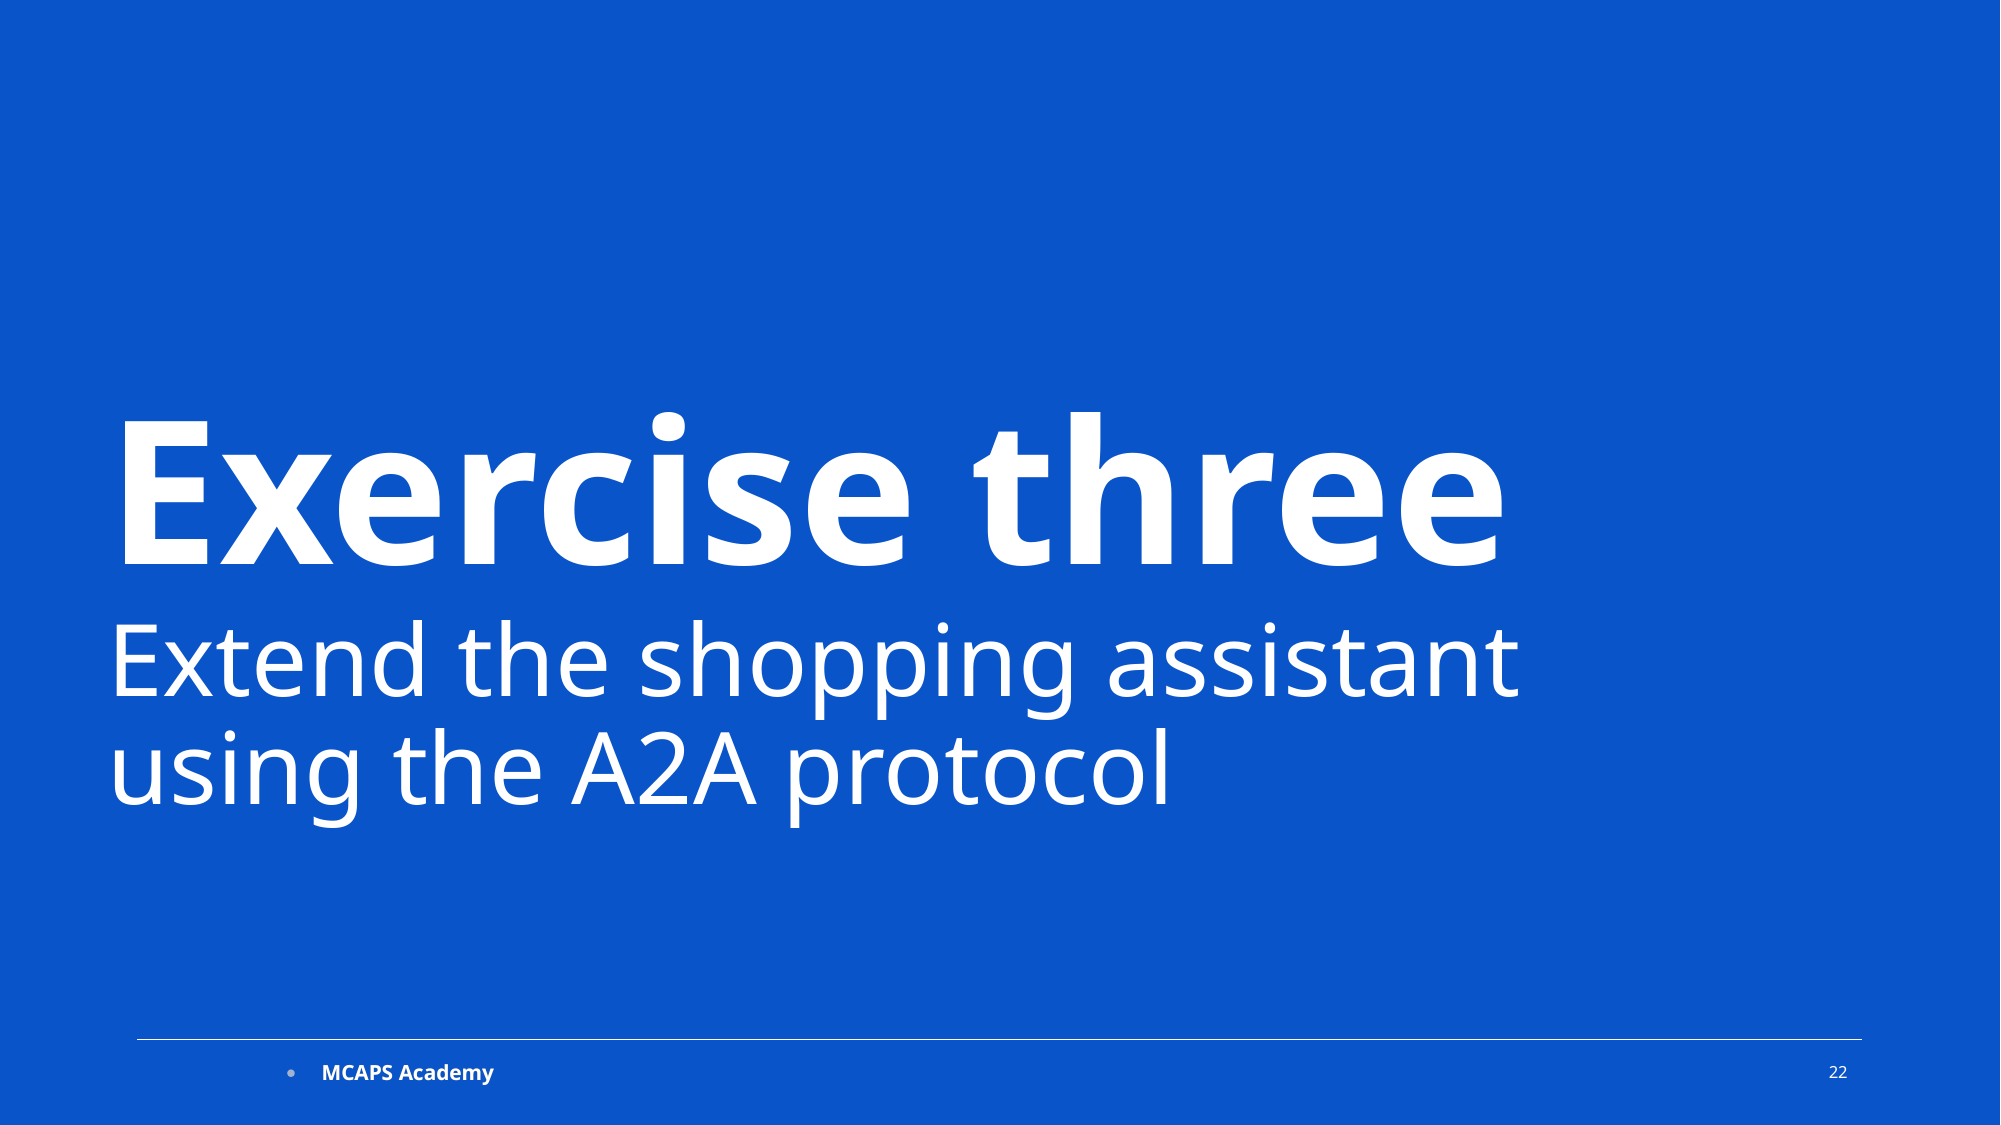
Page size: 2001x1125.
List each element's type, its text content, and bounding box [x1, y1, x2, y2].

text_box Extend the shopping assistant using the A2A protocol [107, 610, 1659, 827]
slide_number 22 [1412, 1054, 1863, 1088]
title Exercise three [107, 392, 1968, 609]
